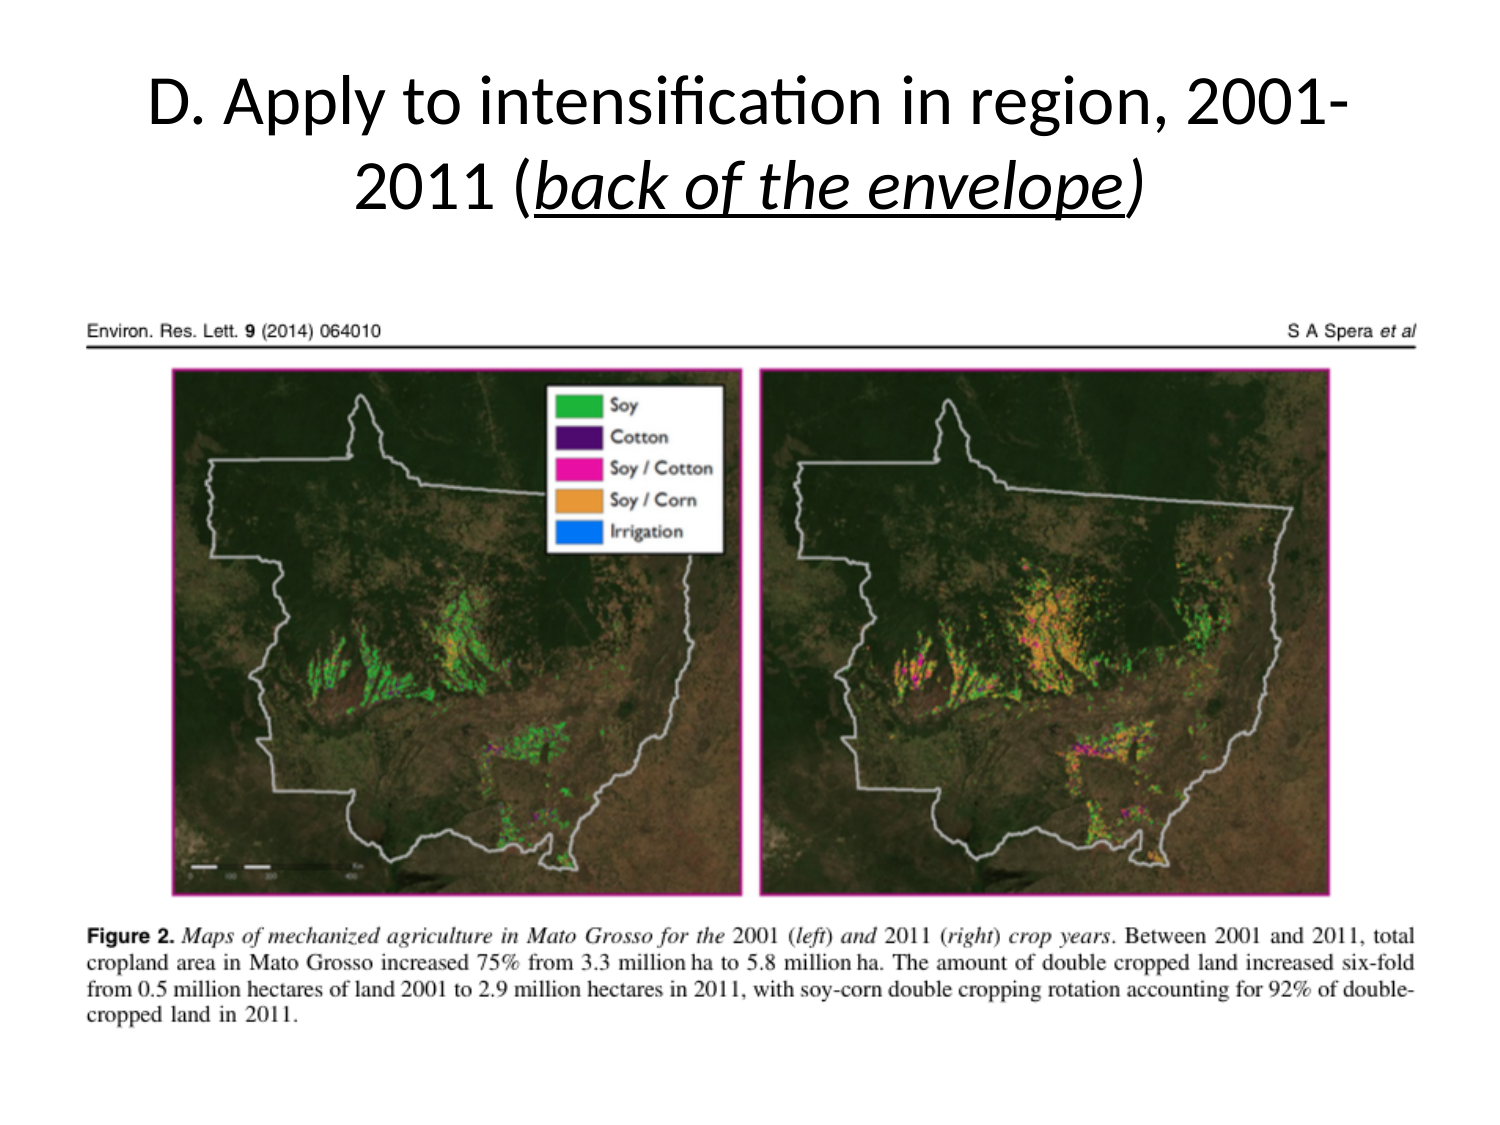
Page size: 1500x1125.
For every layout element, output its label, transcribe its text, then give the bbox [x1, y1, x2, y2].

title D. Apply to intensification in region, 2001-2011 (back of the envelope) [75, 45, 1425, 233]
picture [0, 254, 1500, 1064]
